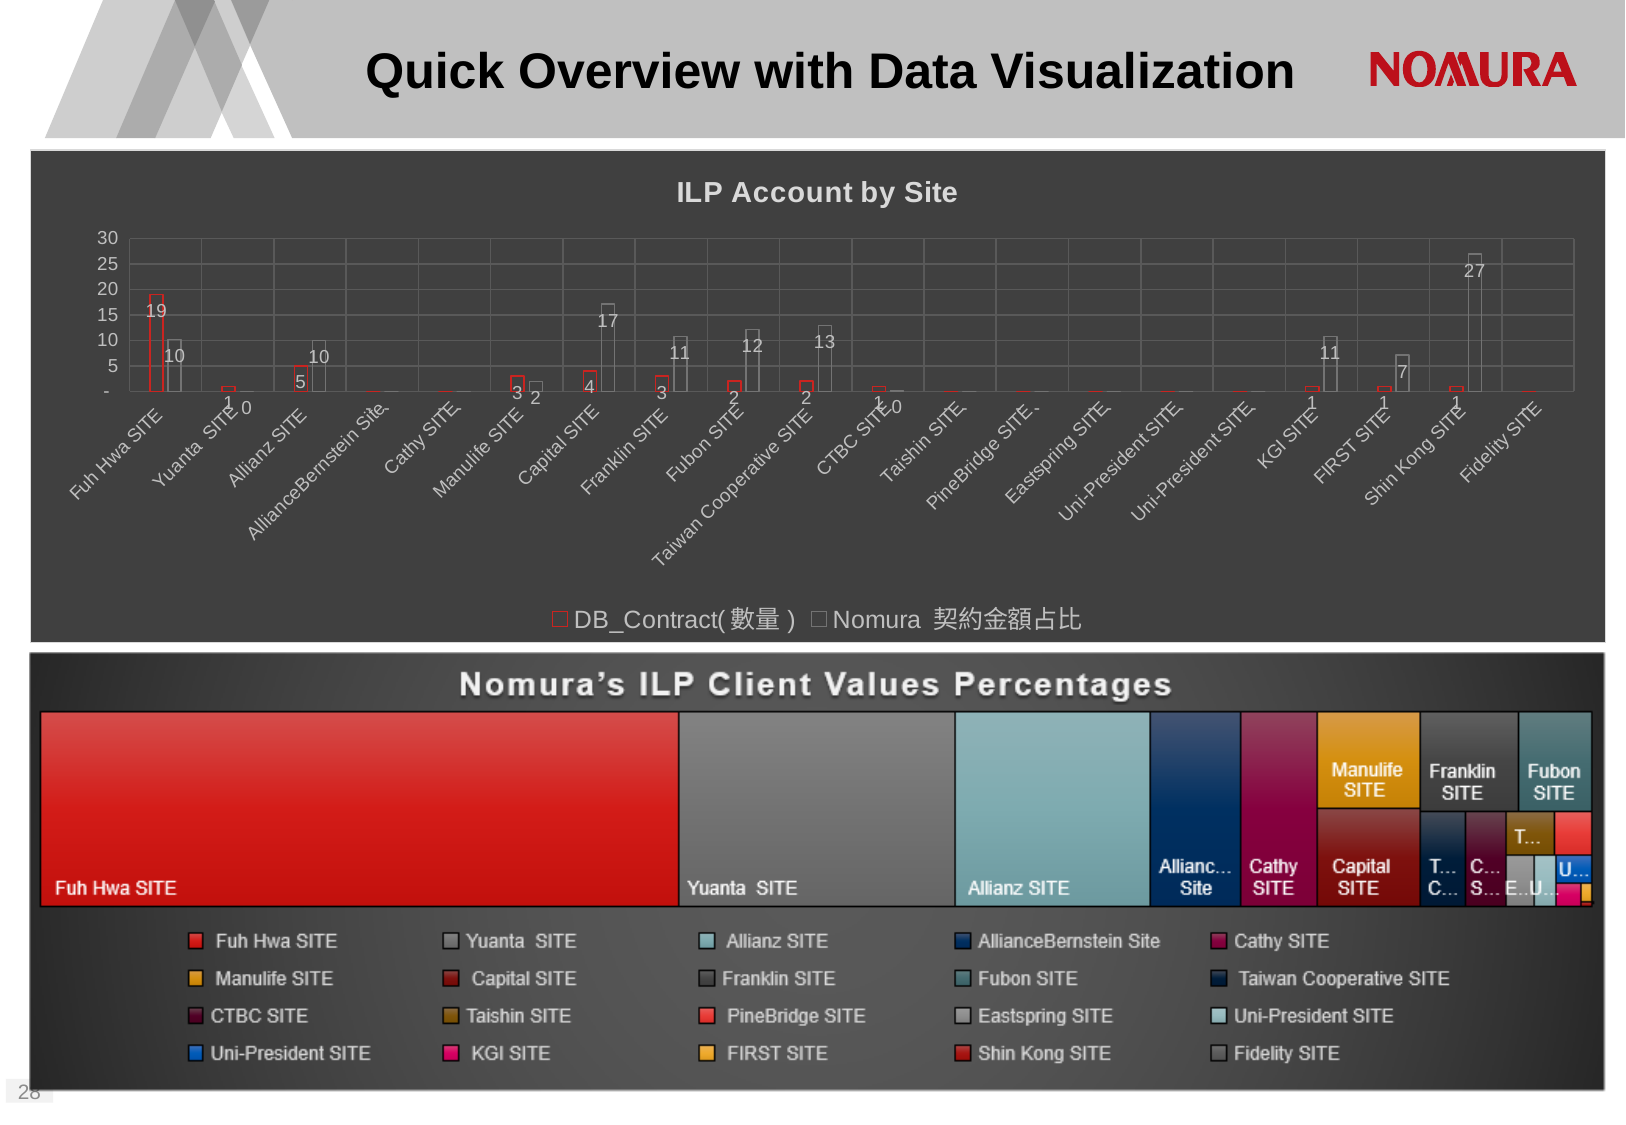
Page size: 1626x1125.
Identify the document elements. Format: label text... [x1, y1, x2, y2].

picture [29, 652, 1607, 1093]
title Quick Overview with Data Visualization [311, 9, 1351, 128]
slide_number 27 [5, 1078, 54, 1103]
chart [29, 148, 1607, 644]
